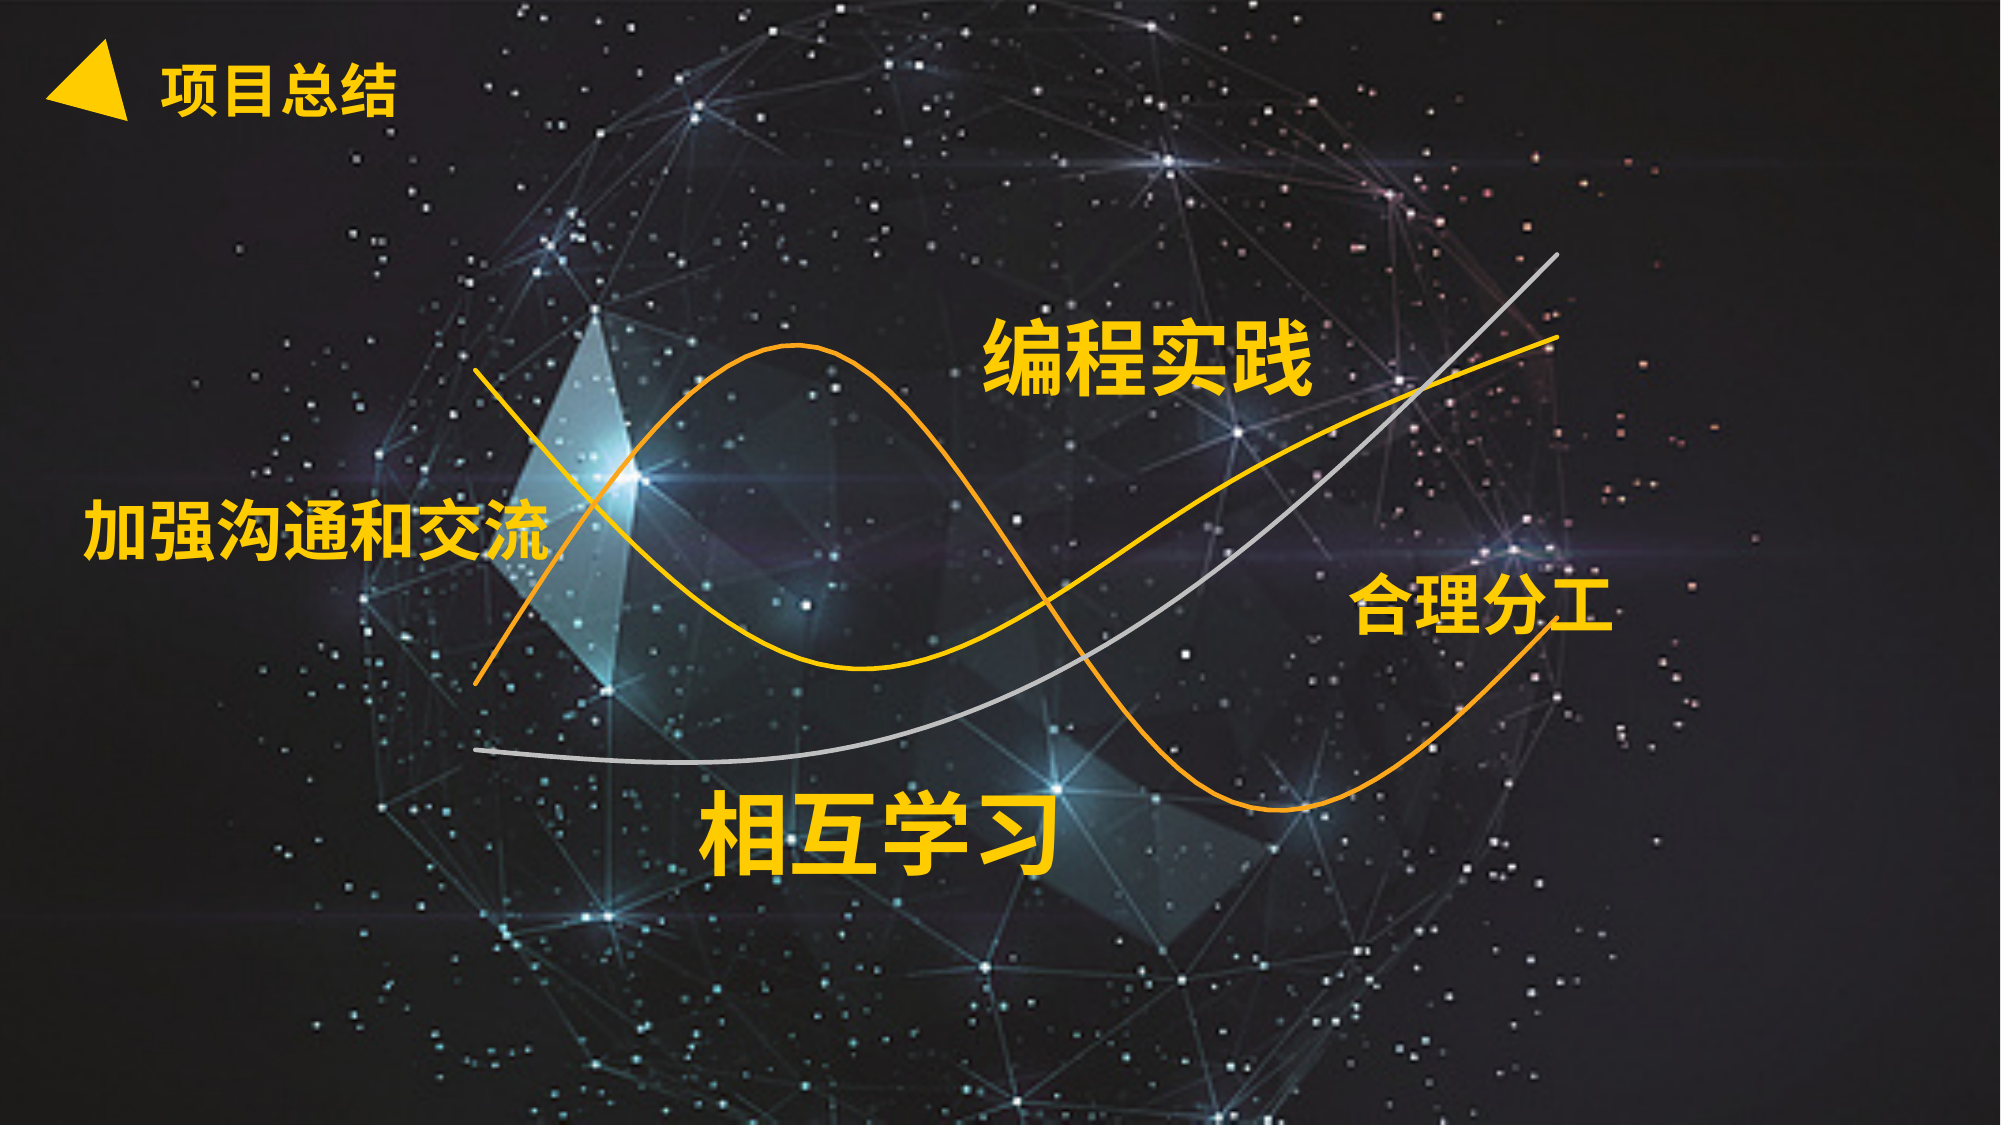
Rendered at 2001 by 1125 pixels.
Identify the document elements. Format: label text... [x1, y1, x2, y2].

text_box 项目总结 [145, 46, 415, 132]
text_box 加强沟通和交流 [68, 481, 249, 577]
picture [0, 0, 2001, 1125]
chart [249, 89, 1738, 1125]
text_box [43, 36, 130, 123]
